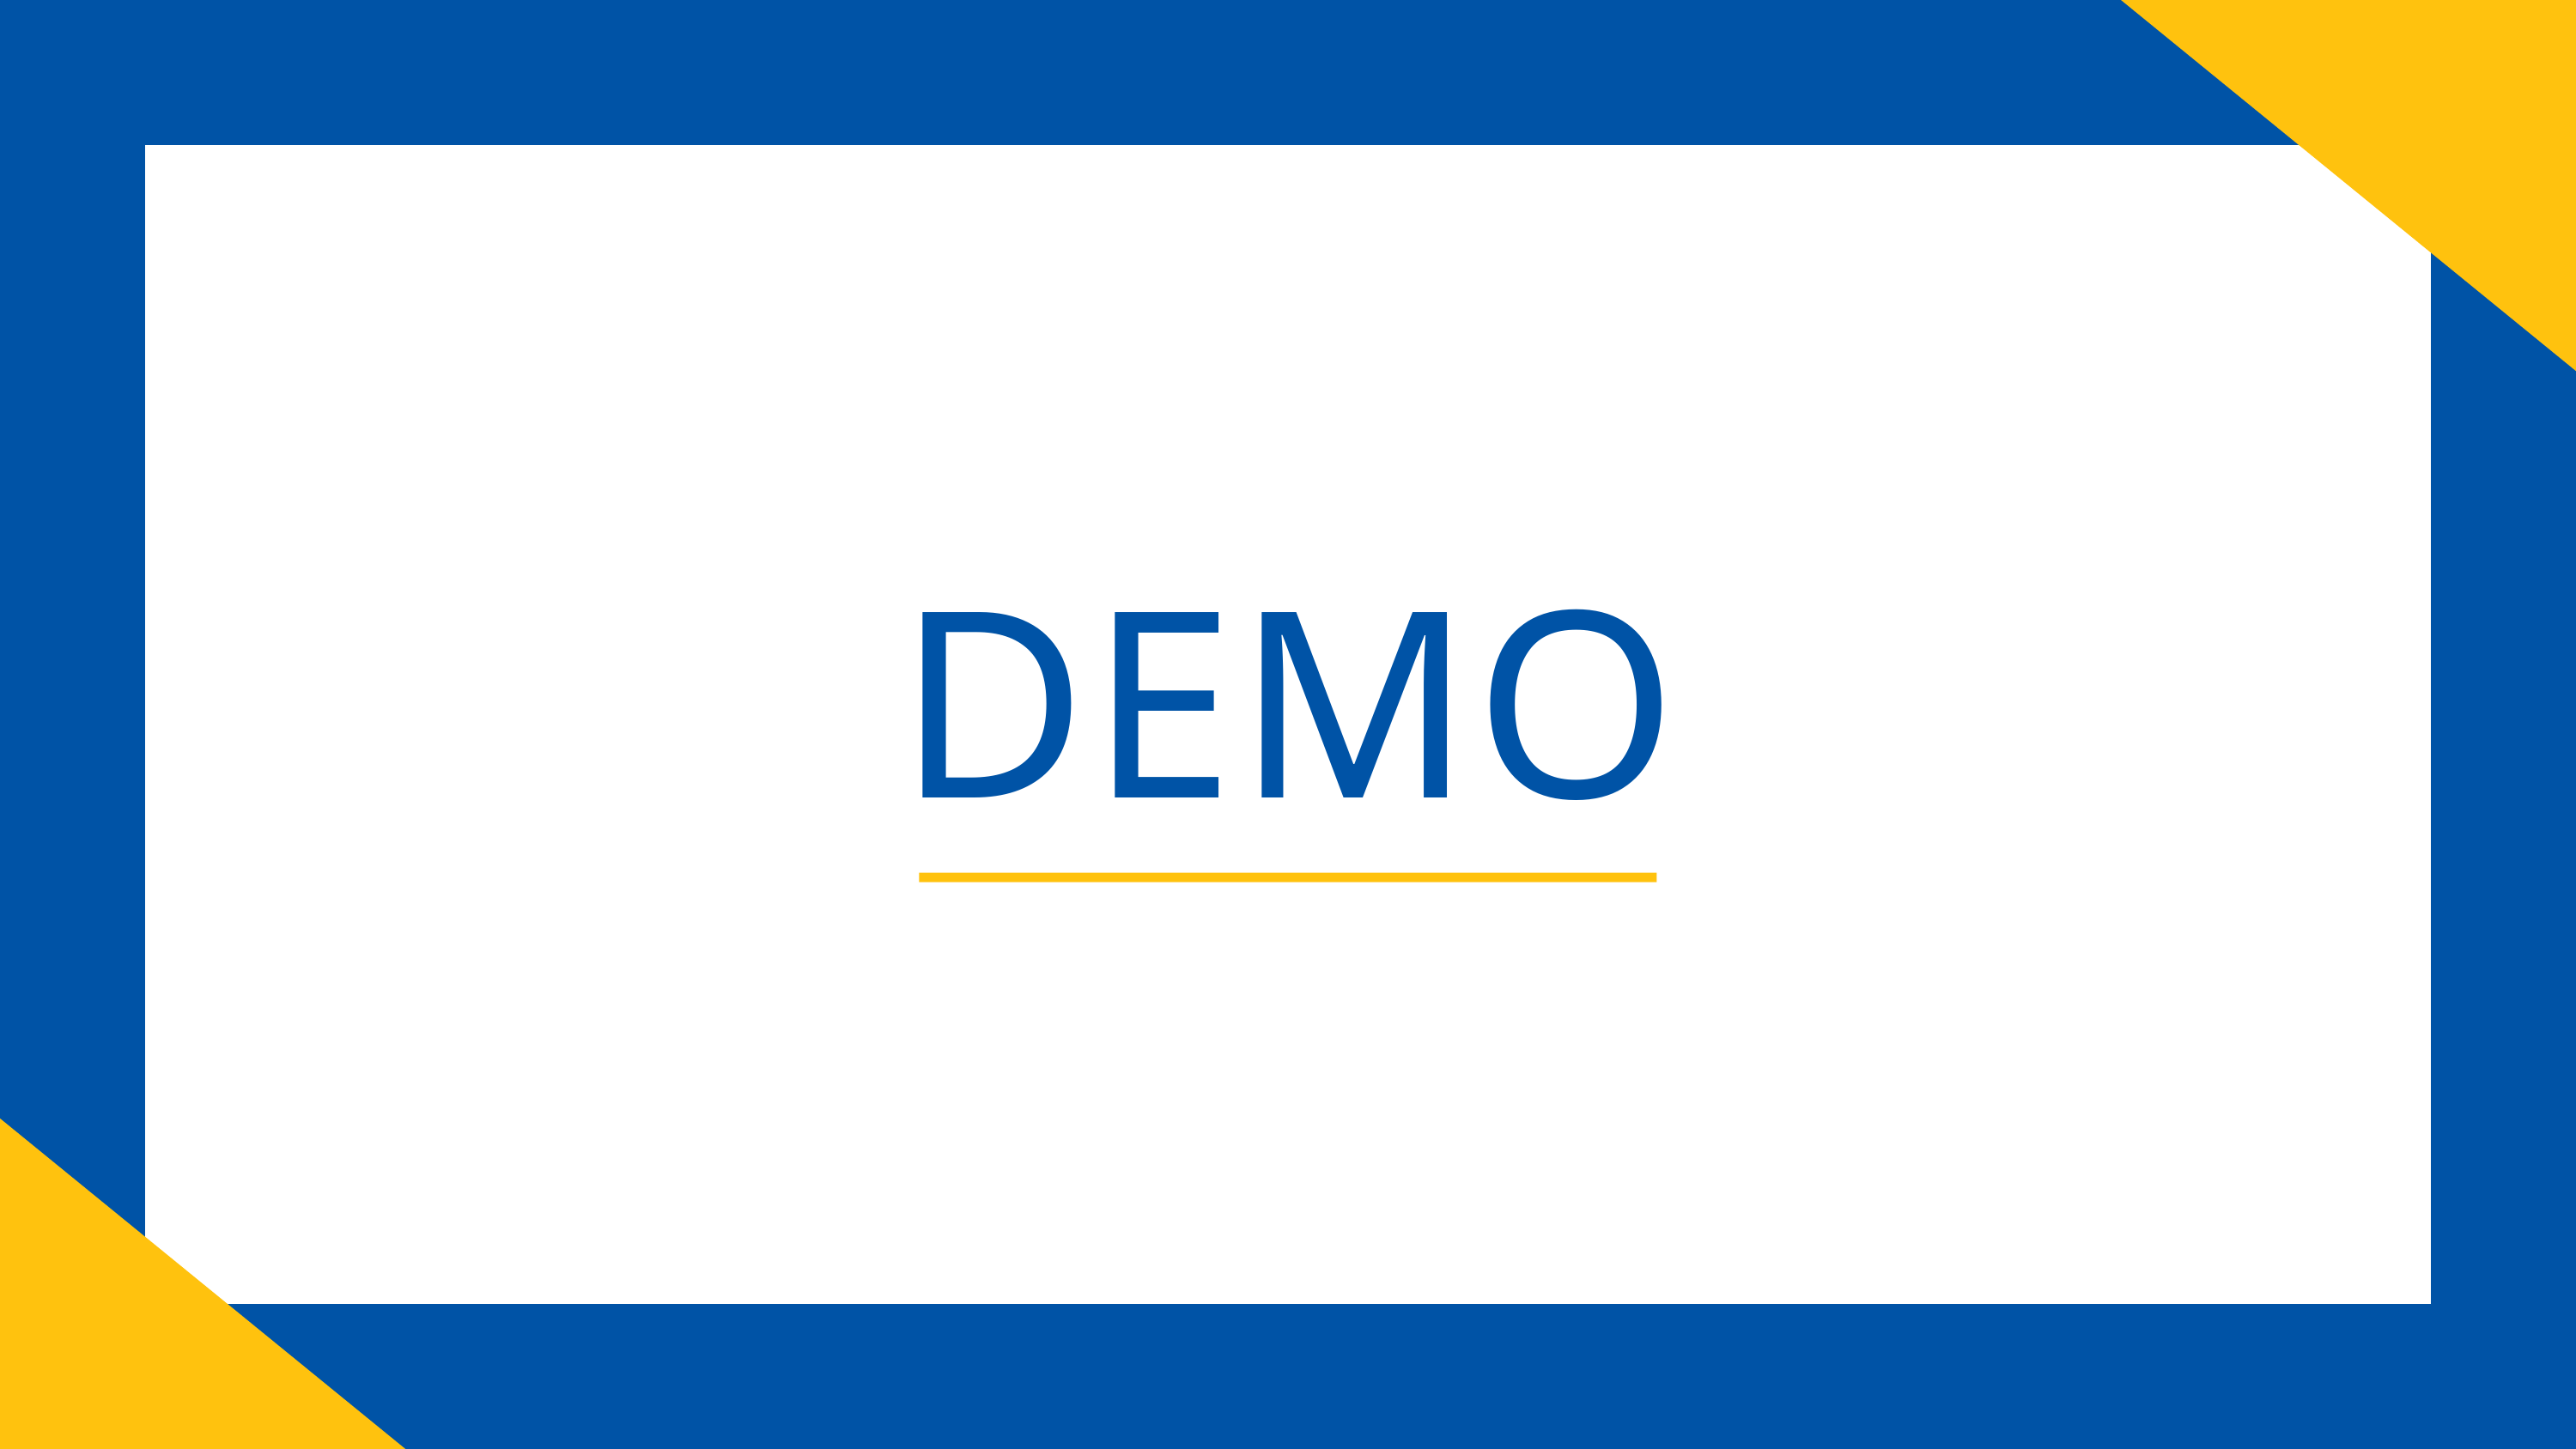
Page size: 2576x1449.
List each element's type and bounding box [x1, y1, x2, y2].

text_box [144, 144, 2432, 1304]
text_box [0, 315, 391, 1449]
